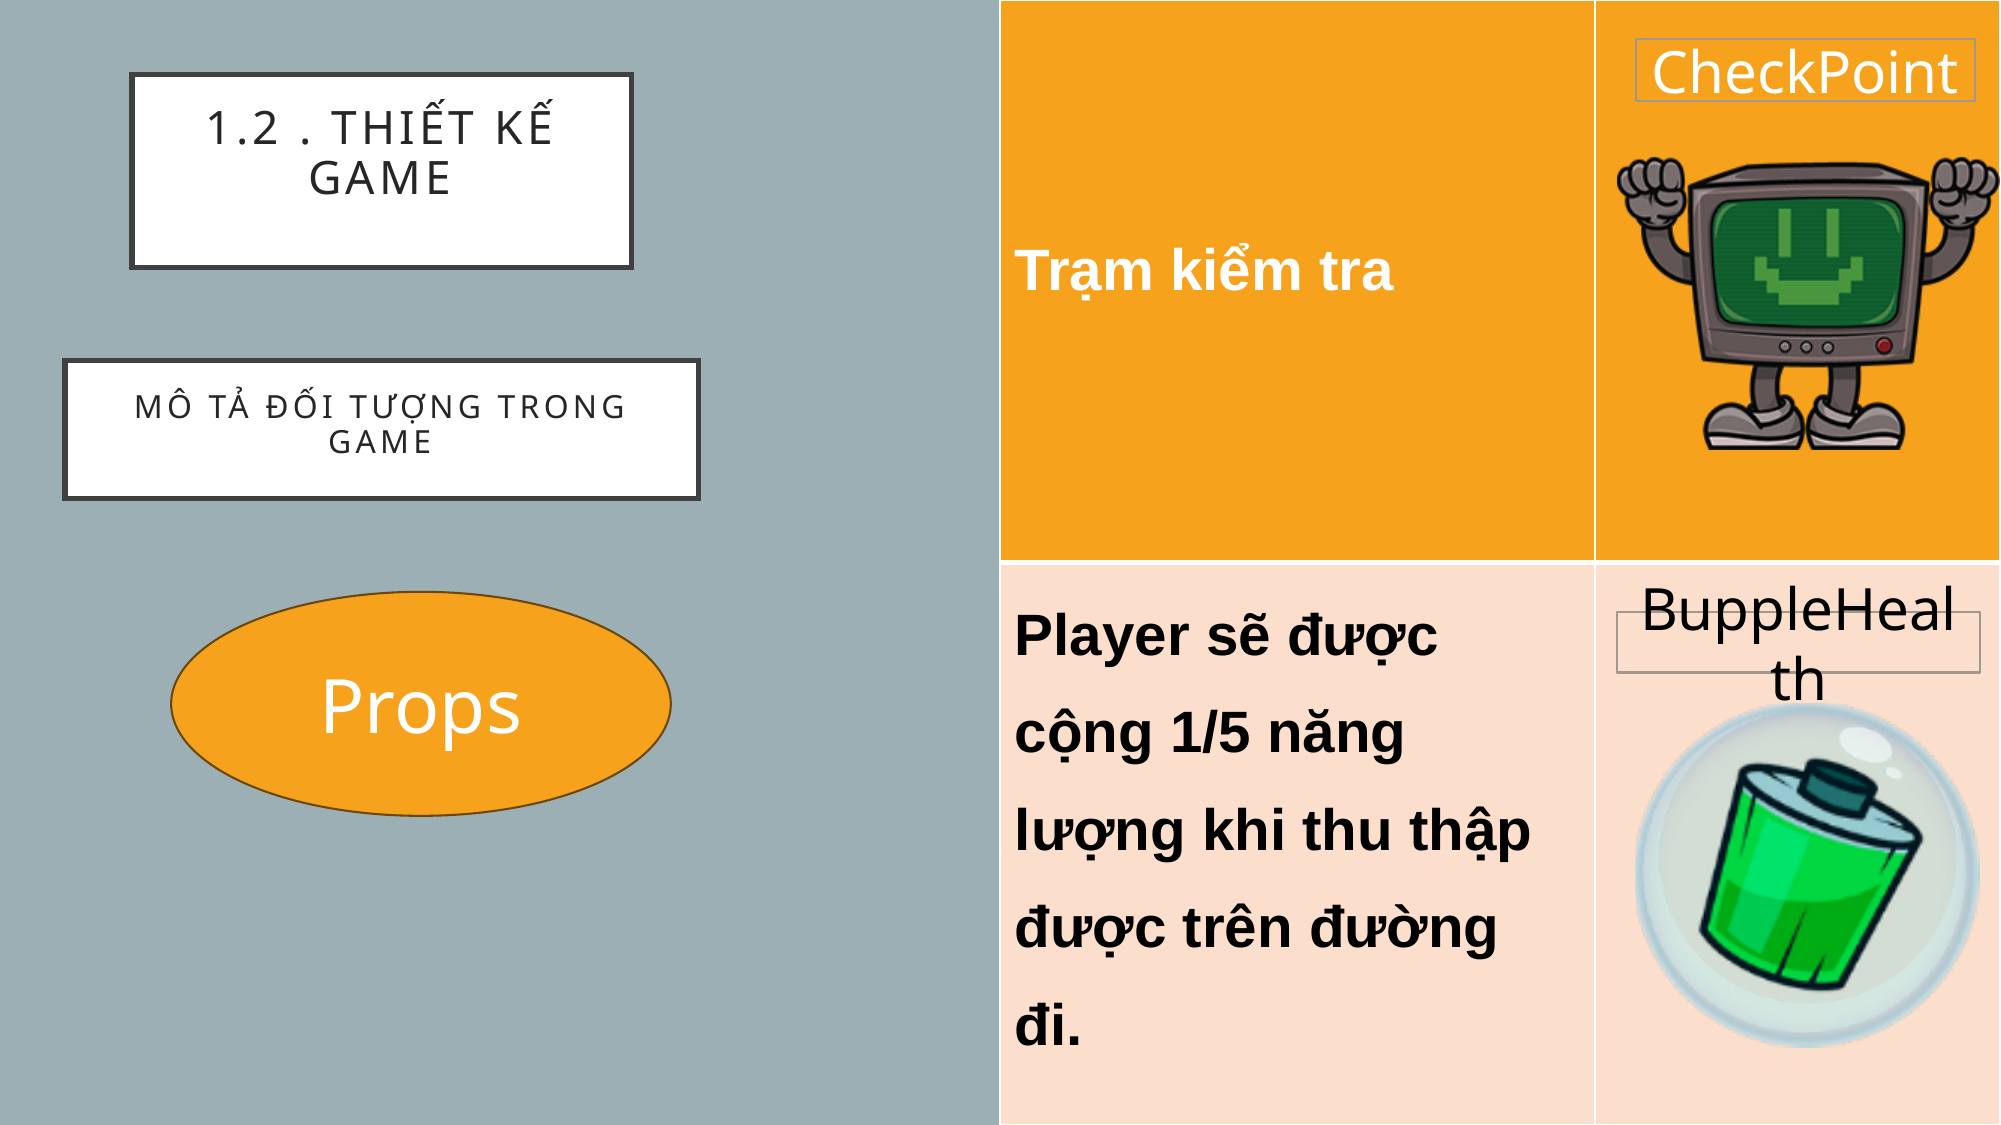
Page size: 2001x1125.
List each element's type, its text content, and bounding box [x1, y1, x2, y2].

text_box Props [170, 590, 672, 817]
picture [1635, 703, 1980, 1049]
picture [1616, 141, 2000, 450]
title 1.2 . Thiết kế Game [129, 72, 634, 270]
text_box Mô tả đối tượng trong game [64, 360, 699, 499]
text_box CheckPoint [1635, 38, 1976, 102]
table_cell [1596, 565, 1999, 1124]
table_cell Player sẽ được cộng 1/5 năng lượng khi thu thập được trên đường đi. [1001, 565, 1594, 1124]
table_header Trạm kiểm tra [1001, 1, 1594, 560]
table_header [1596, 1, 1999, 560]
text_box BuppleHealth [1616, 611, 1981, 674]
